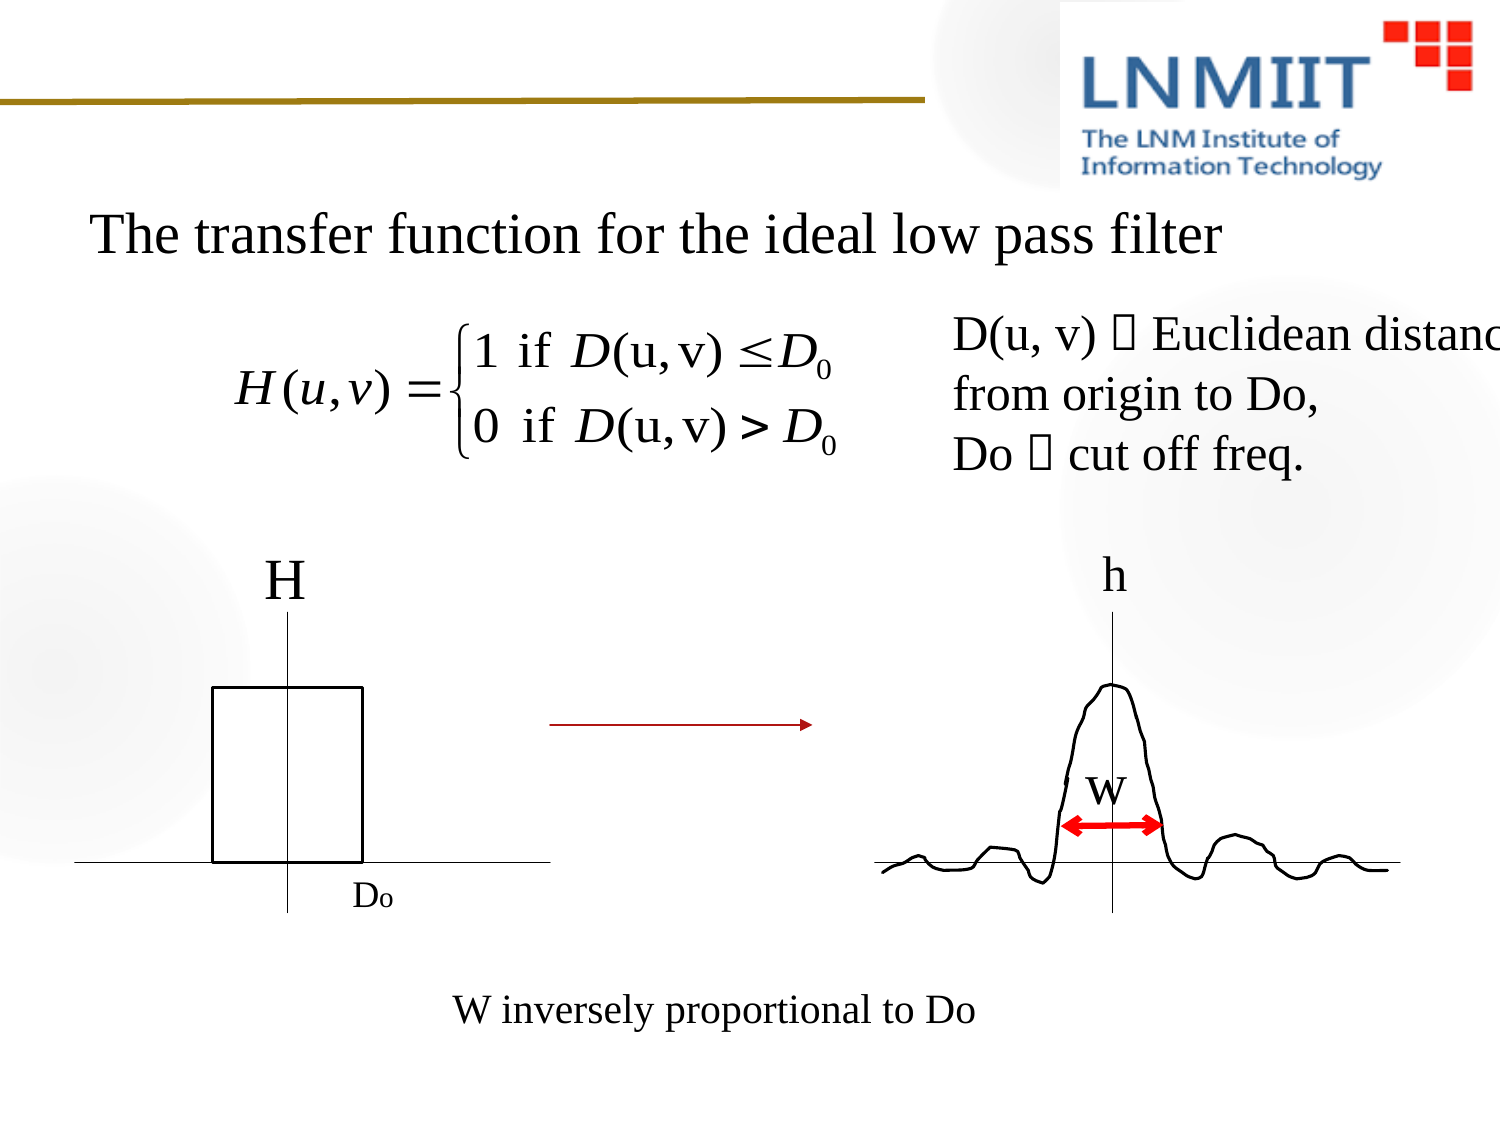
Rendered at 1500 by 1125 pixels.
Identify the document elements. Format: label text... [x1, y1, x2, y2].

text_box [1052, 830, 1107, 861]
text_box W inversely proportional to Do [437, 974, 1213, 1040]
text_box [1280, 872, 1318, 881]
text_box [1073, 683, 1107, 739]
text_box w [1070, 739, 1107, 823]
text_box [904, 854, 929, 861]
text_box [211, 686, 282, 861]
text_box [1205, 832, 1277, 861]
text_box [1118, 833, 1173, 861]
text_box [293, 686, 364, 861]
text_box h [1087, 533, 1500, 609]
text_box Do [337, 872, 493, 923]
text_box [1178, 872, 1206, 881]
text_box [1027, 872, 1053, 885]
text_box [1321, 854, 1356, 861]
text_box The transfer function for the ideal low pass filter [74, 187, 1425, 273]
text_box [974, 845, 1024, 861]
text_box w [1118, 739, 1183, 824]
text_box [1118, 684, 1146, 739]
text_box H [249, 533, 363, 619]
text_box D(u, v)  Euclidean distance from origin to Do, Do  cut off freq. [937, 293, 1500, 489]
text_box [1056, 757, 1070, 828]
picture [1060, 2, 1498, 198]
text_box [224, 312, 851, 472]
